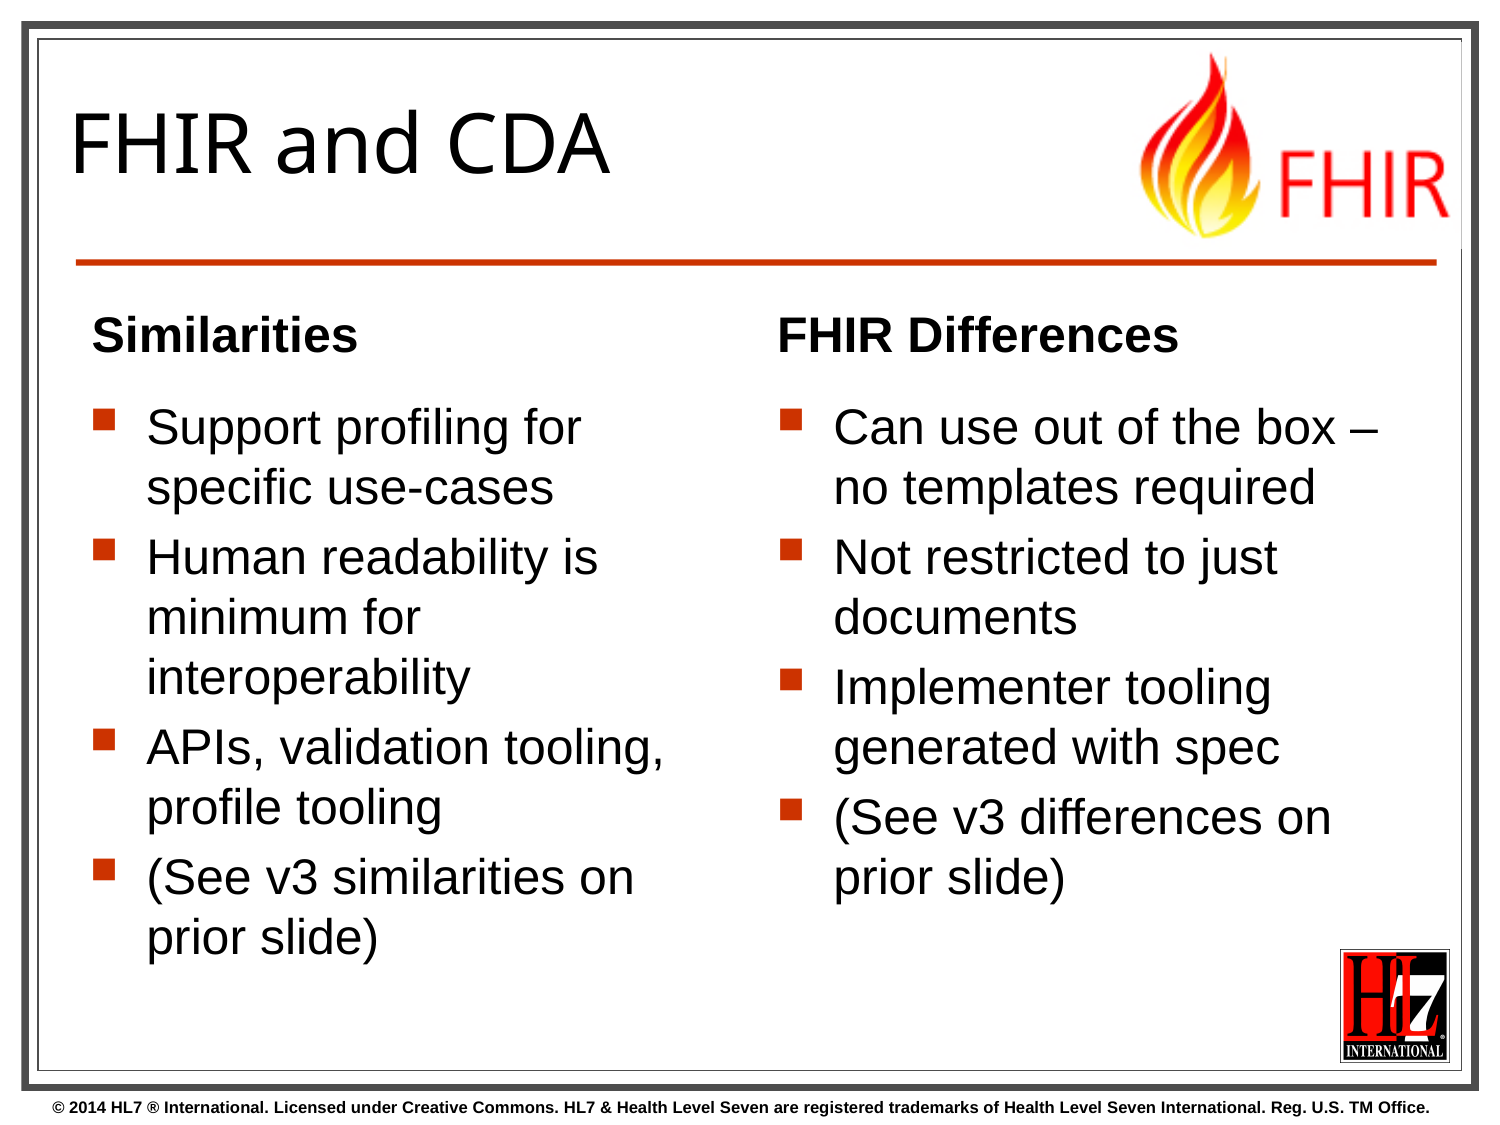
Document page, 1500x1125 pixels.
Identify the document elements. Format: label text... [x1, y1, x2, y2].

picture [1340, 949, 1450, 1063]
picture [1128, 42, 1462, 249]
list Support profiling for specific use-cases Human readability is minimum for interoperability APIs, validation tooling, profile tooling (See v3 similarities on prior slide) [75, 386, 738, 1059]
title FHIR and CDA [53, 54, 1128, 244]
list Similarities [76, 280, 740, 386]
list Can use out of the box – no templates required Not restricted to just documents Implementer tooling generated with spec (See v3 differences on prior slide) [761, 386, 1425, 1059]
list FHIR Differences [761, 280, 1425, 386]
